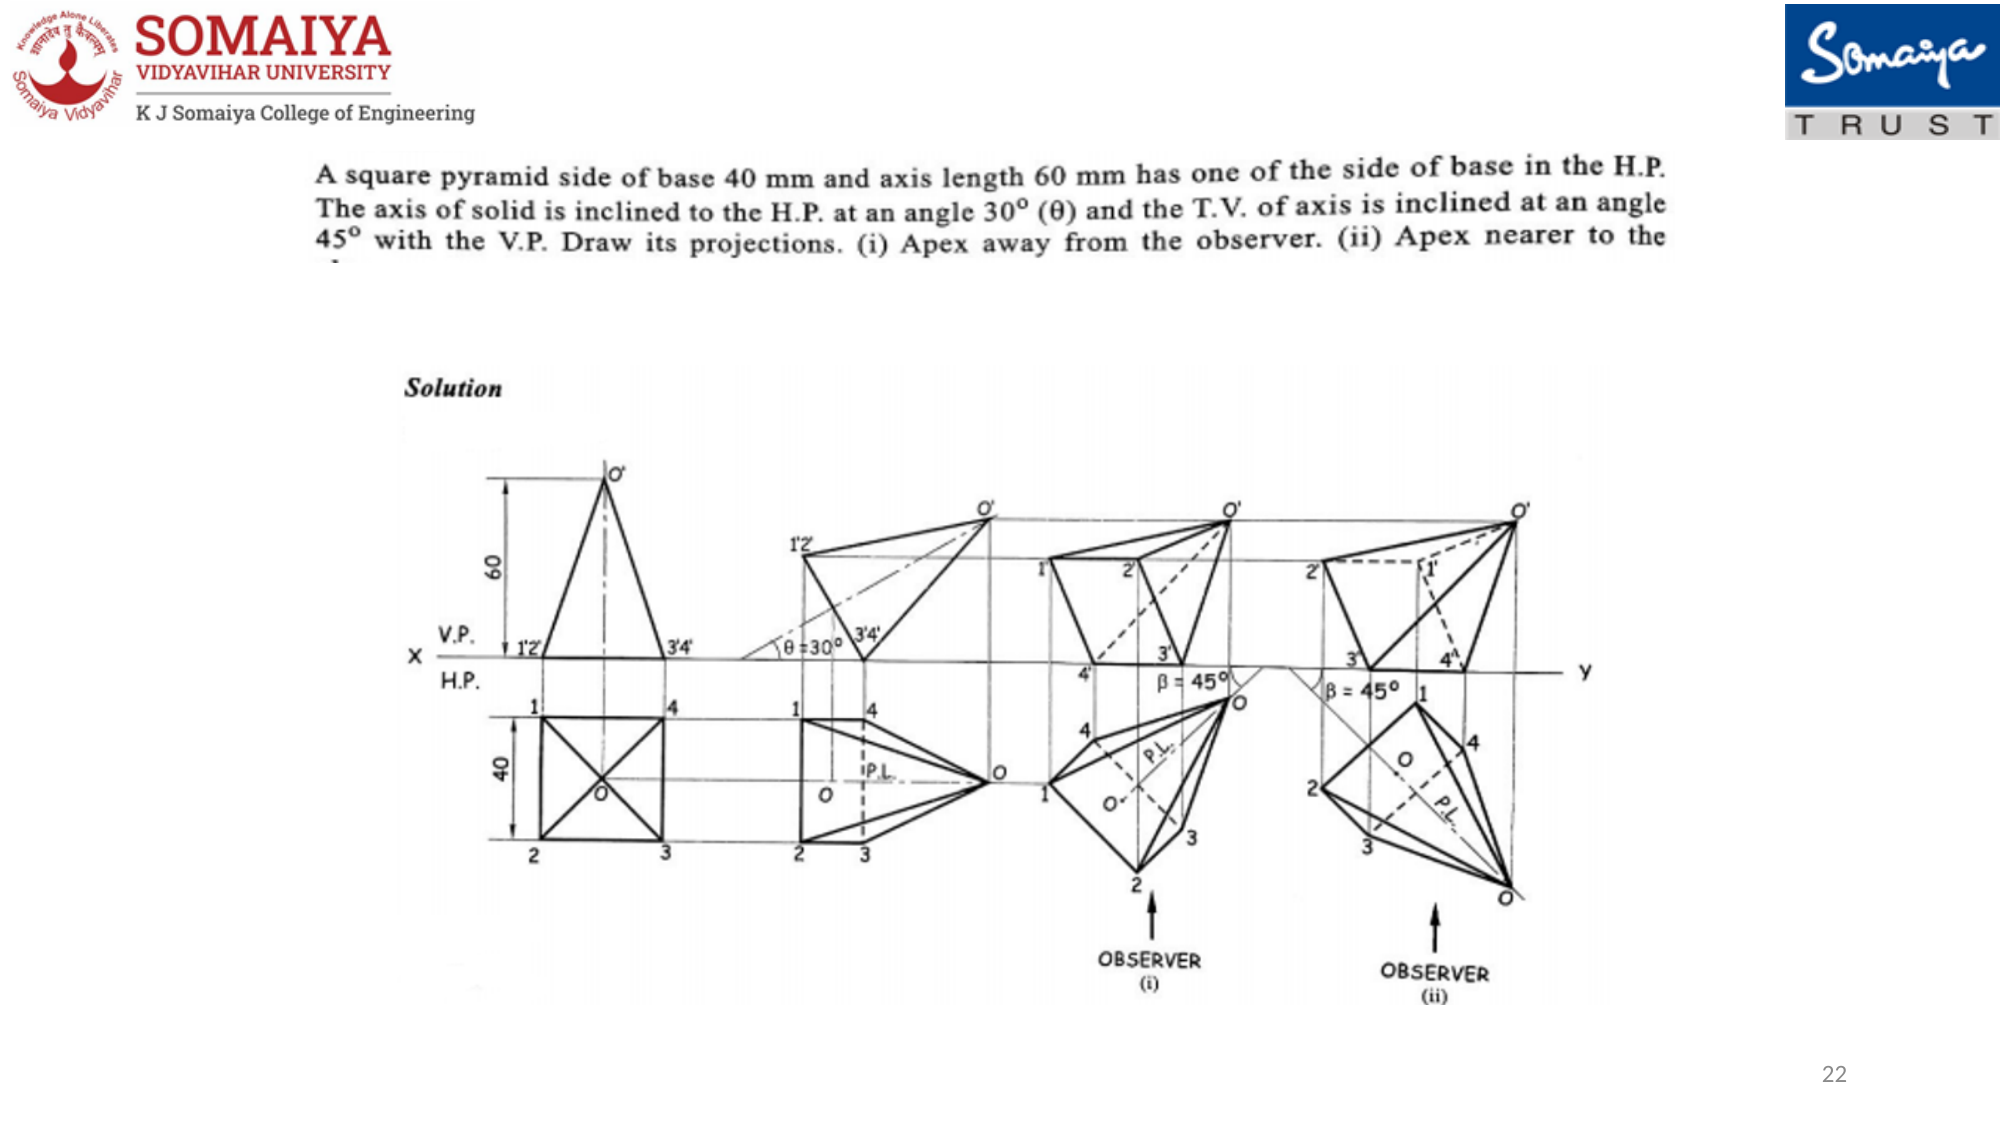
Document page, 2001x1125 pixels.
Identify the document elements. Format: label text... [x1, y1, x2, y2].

picture [1785, 4, 2000, 140]
picture [298, 151, 1675, 263]
slide_number 22 [1412, 1042, 1863, 1103]
picture [10, 1, 480, 127]
picture [353, 365, 1620, 1005]
